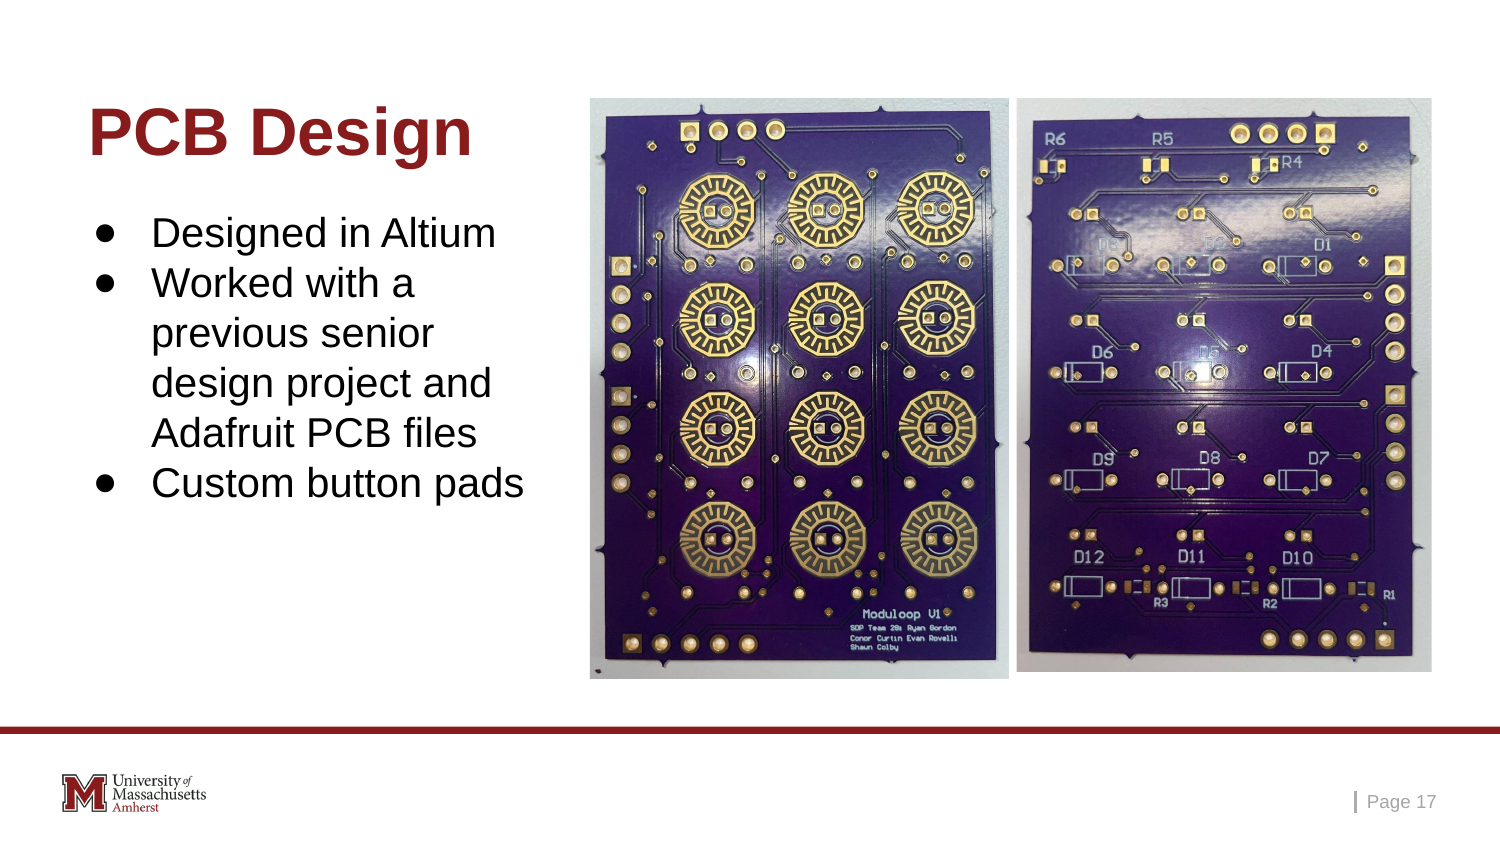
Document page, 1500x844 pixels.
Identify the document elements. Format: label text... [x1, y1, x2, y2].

title PCB Design [77, 91, 1425, 176]
picture [589, 98, 1010, 679]
text_box Designed in Altium Worked with a previous senior design project and Adafruit PCB files Custom button pads [61, 191, 553, 672]
picture [62, 774, 206, 812]
slide_number Page ‹#› [1355, 791, 1475, 812]
picture [1016, 98, 1432, 672]
